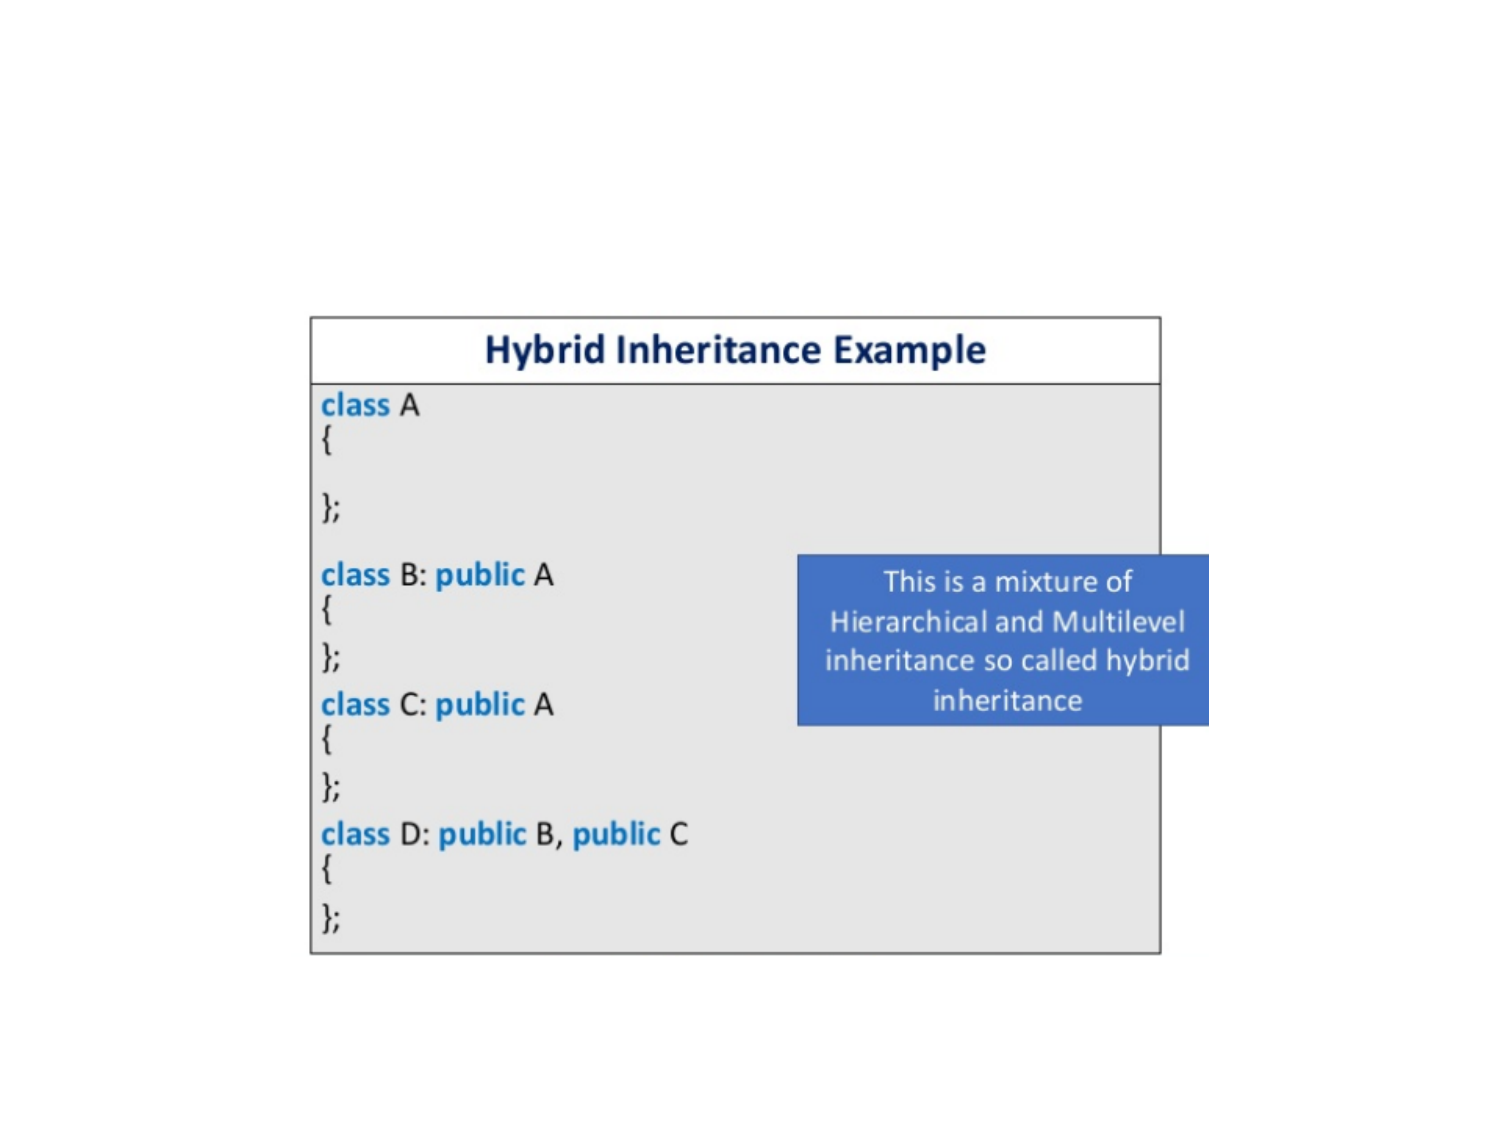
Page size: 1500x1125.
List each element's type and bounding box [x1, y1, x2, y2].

list [291, 310, 1209, 957]
